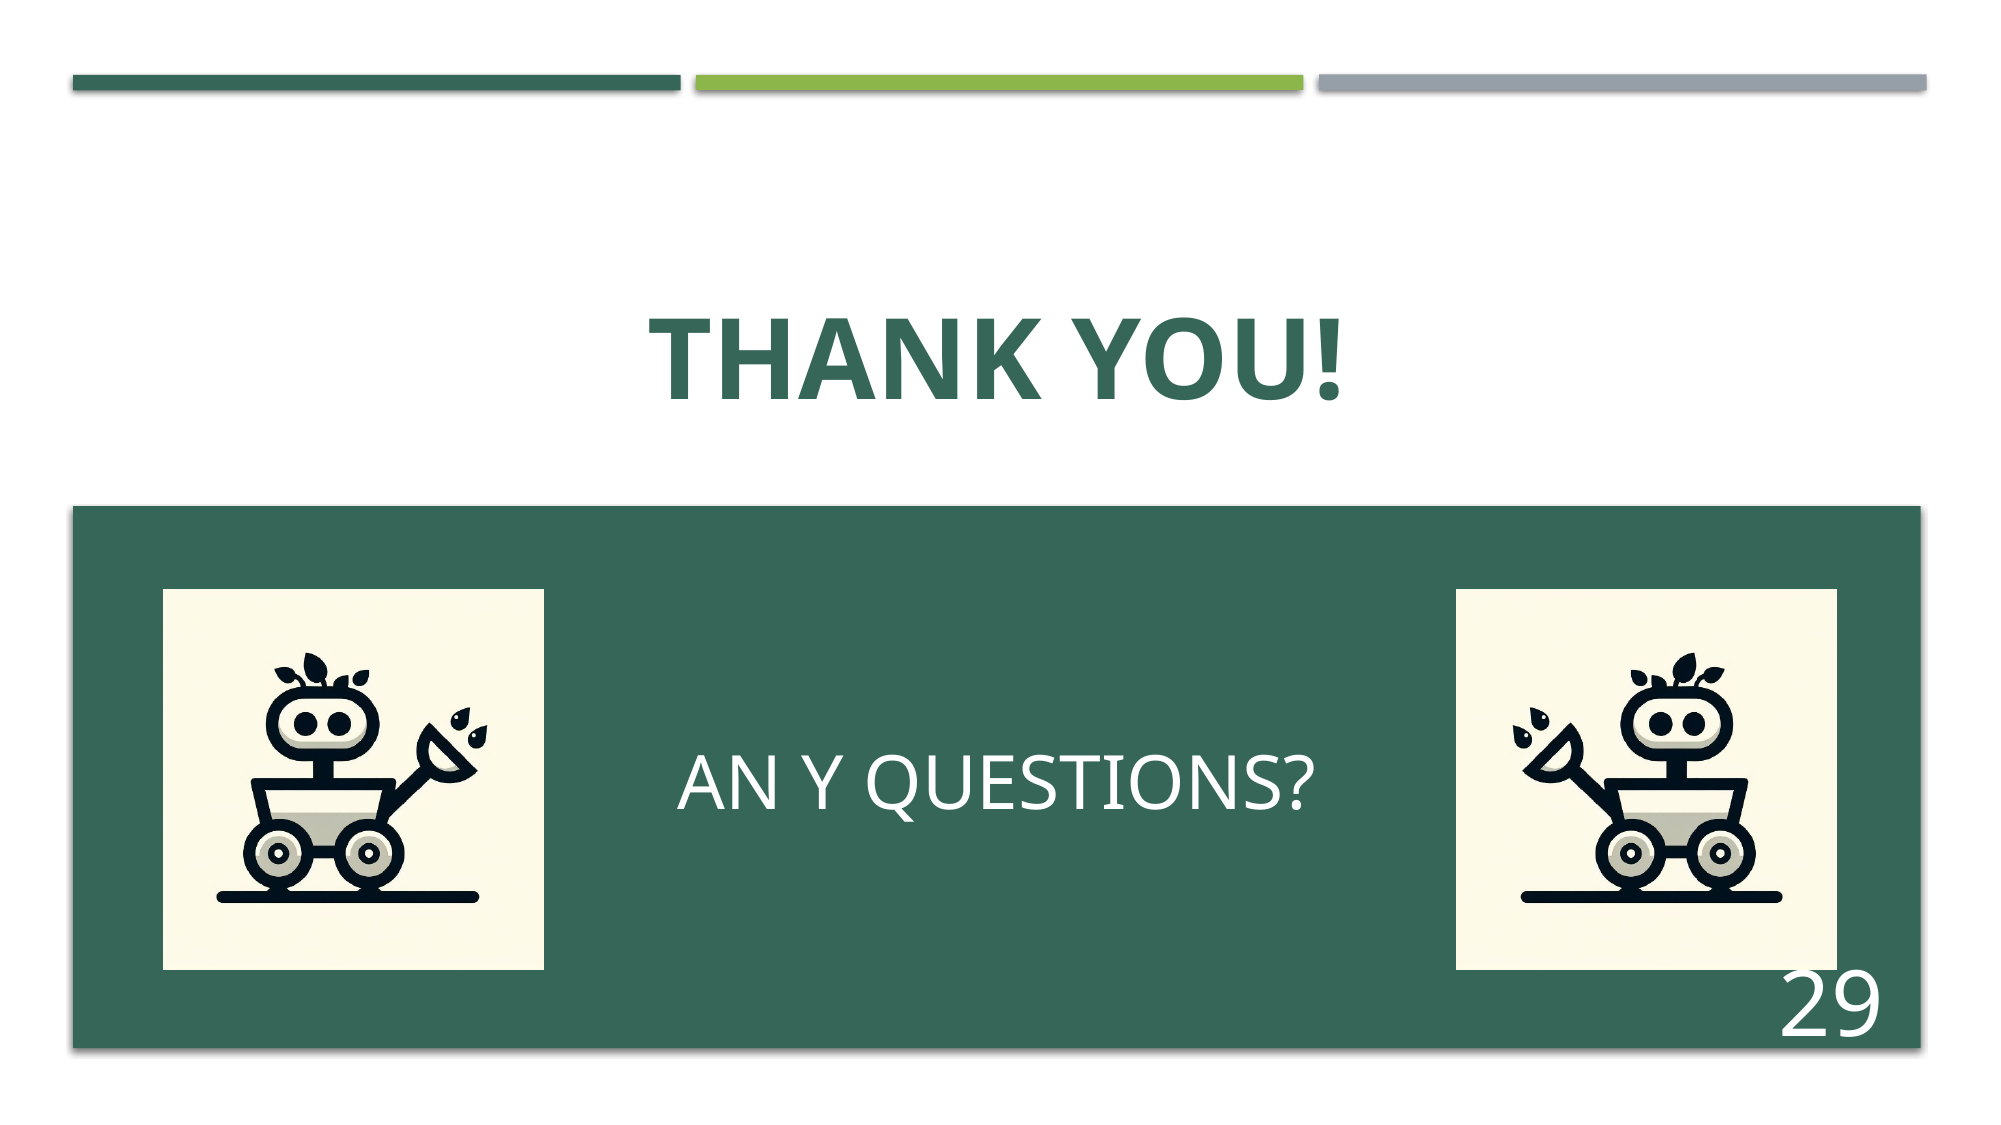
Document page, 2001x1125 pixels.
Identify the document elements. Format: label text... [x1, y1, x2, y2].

slide_number 29 [1732, 977, 1899, 1037]
title Thank you! [95, 167, 1899, 430]
picture [163, 589, 545, 971]
subtitle An y Questions? [95, 513, 1899, 1046]
picture [1455, 589, 1837, 971]
